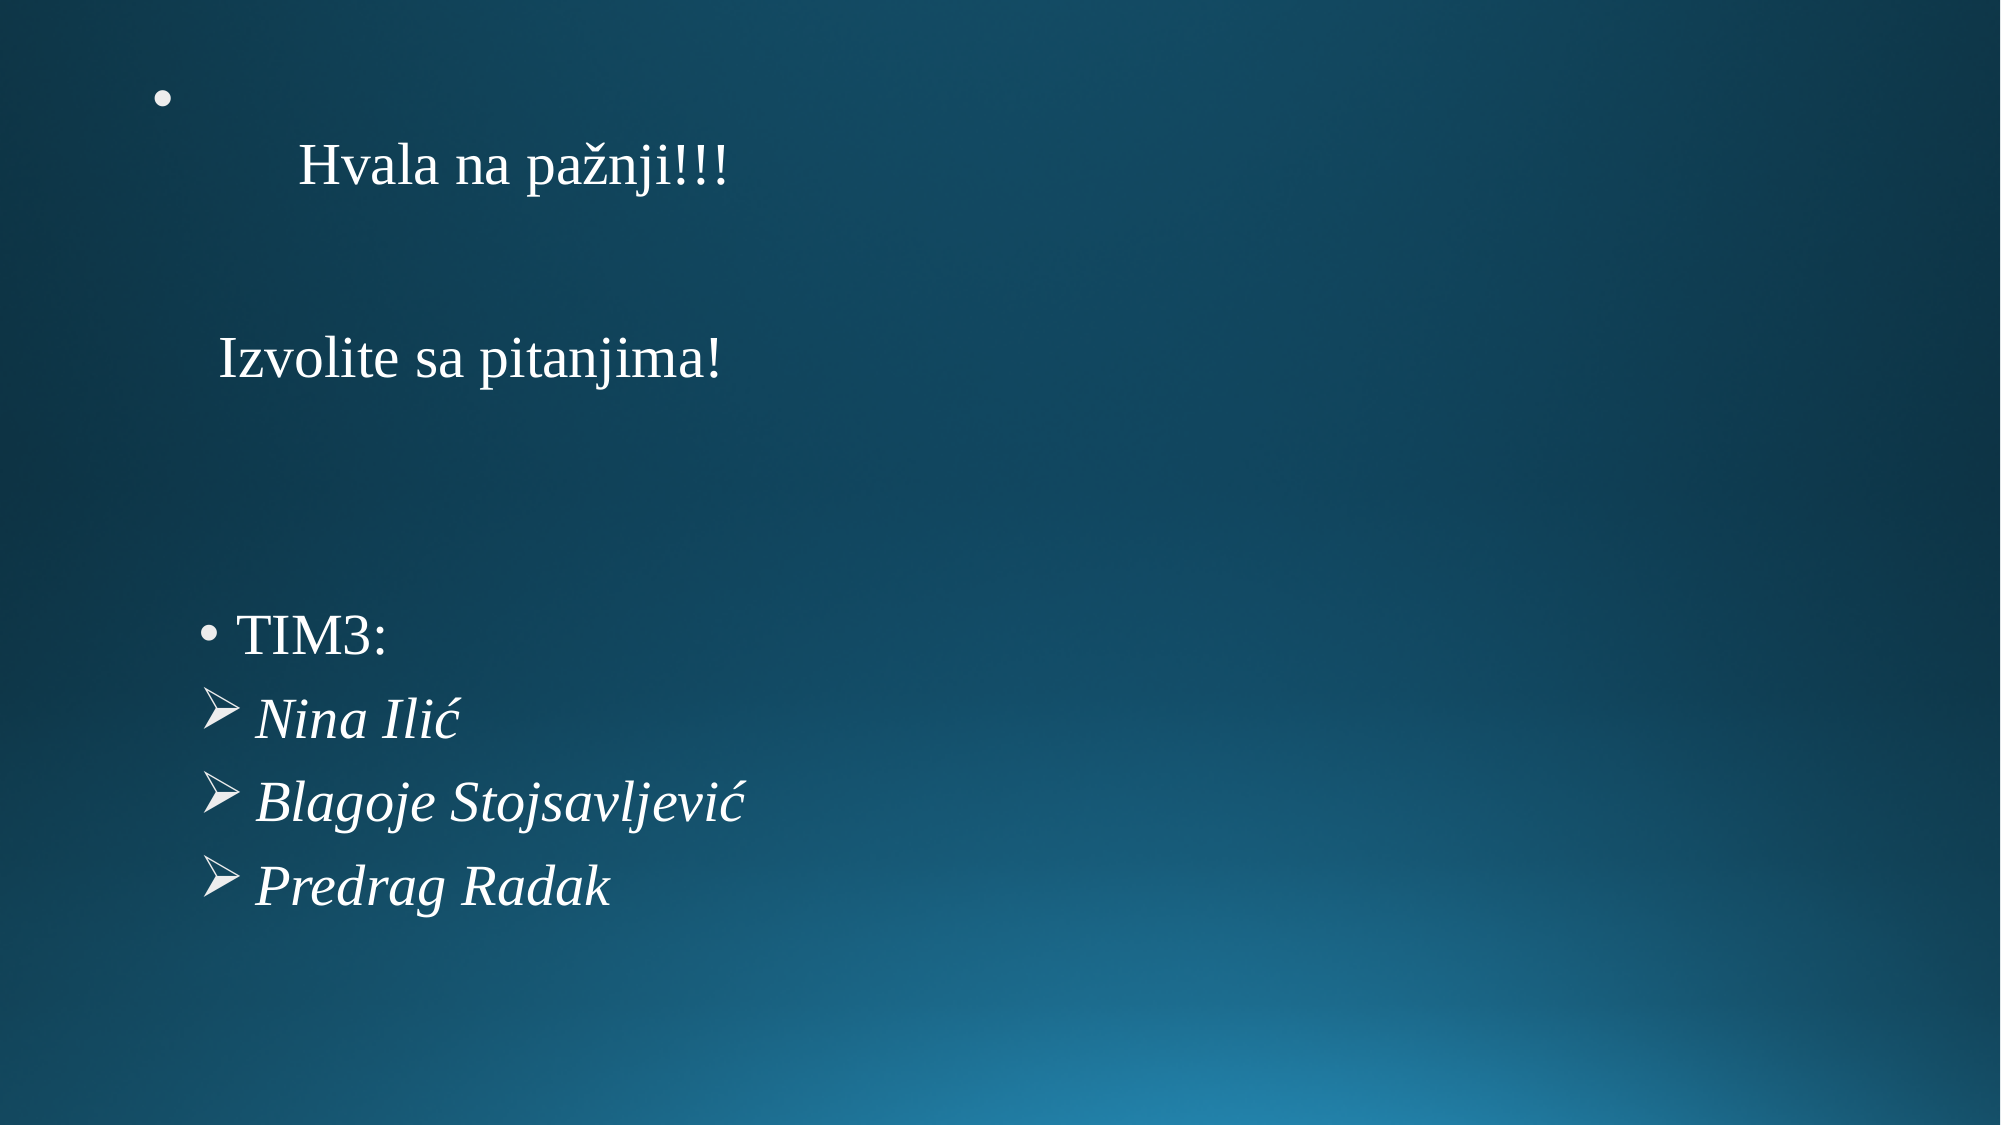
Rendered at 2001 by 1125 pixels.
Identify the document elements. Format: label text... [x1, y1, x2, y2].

list TIM3: Nina Ilić Blagoje Stojsavljević Predrag Radak [183, 596, 1863, 1125]
picture [0, 0, 2001, 1125]
title Hvala na pažnji!!! Izvolite sa pitanjima! [137, 59, 1863, 472]
